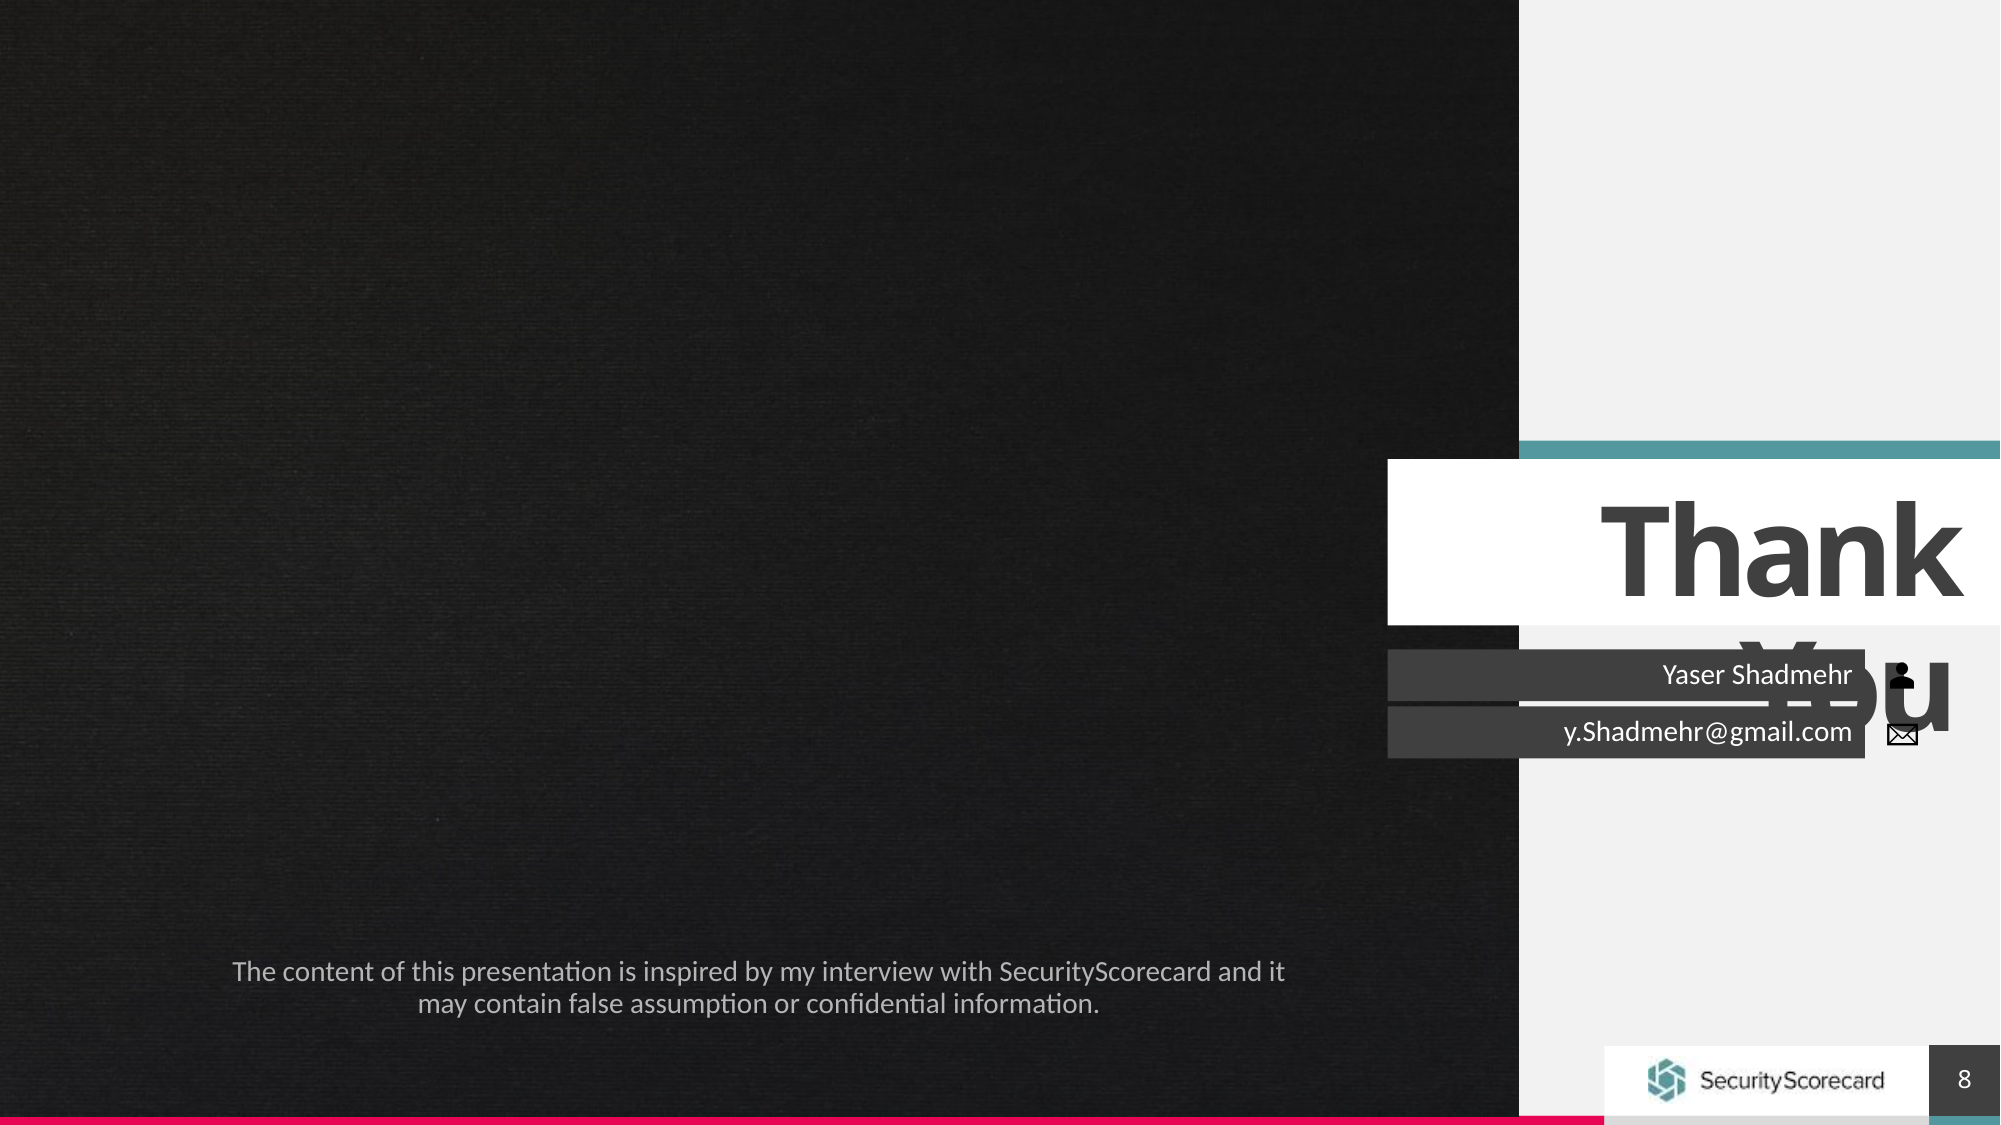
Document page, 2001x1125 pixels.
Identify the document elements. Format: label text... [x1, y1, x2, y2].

list y.Shadmehr@gmail.com [1519, 706, 1865, 759]
picture [0, 0, 1519, 1117]
picture [1884, 716, 1921, 753]
picture [1884, 657, 1920, 694]
title Thank You [1519, 459, 2000, 626]
slide_number 8 [1929, 1045, 2000, 1116]
list Yaser Shadmehr [1519, 649, 1865, 702]
picture [1648, 1056, 1885, 1104]
